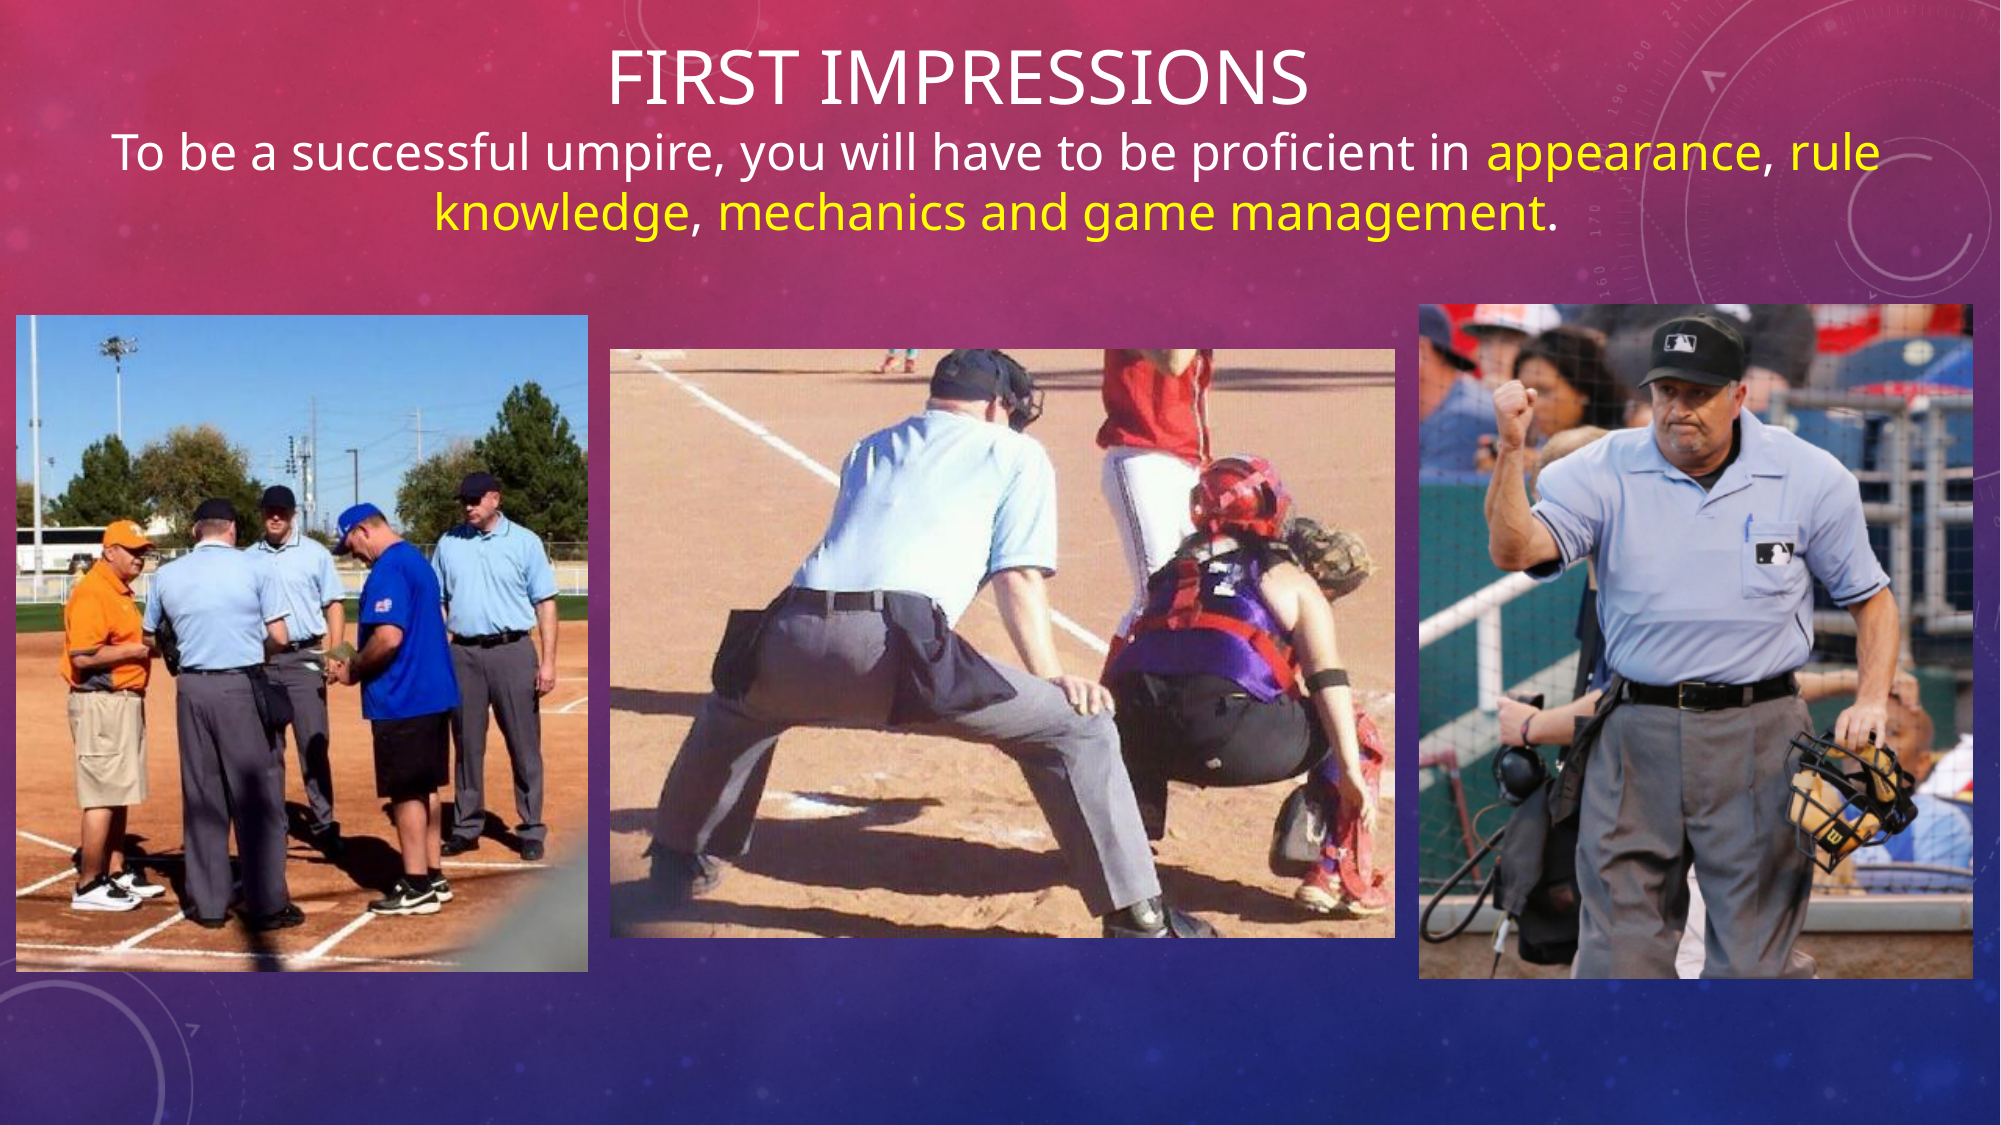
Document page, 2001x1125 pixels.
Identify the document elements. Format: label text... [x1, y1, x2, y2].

title First Impressions [477, 16, 1440, 112]
text_box To be a successful umpire, you will have to be proficient in appearance, rule knowledge, mechanics and game management. [0, 112, 1994, 248]
picture [0, 0, 2001, 1125]
